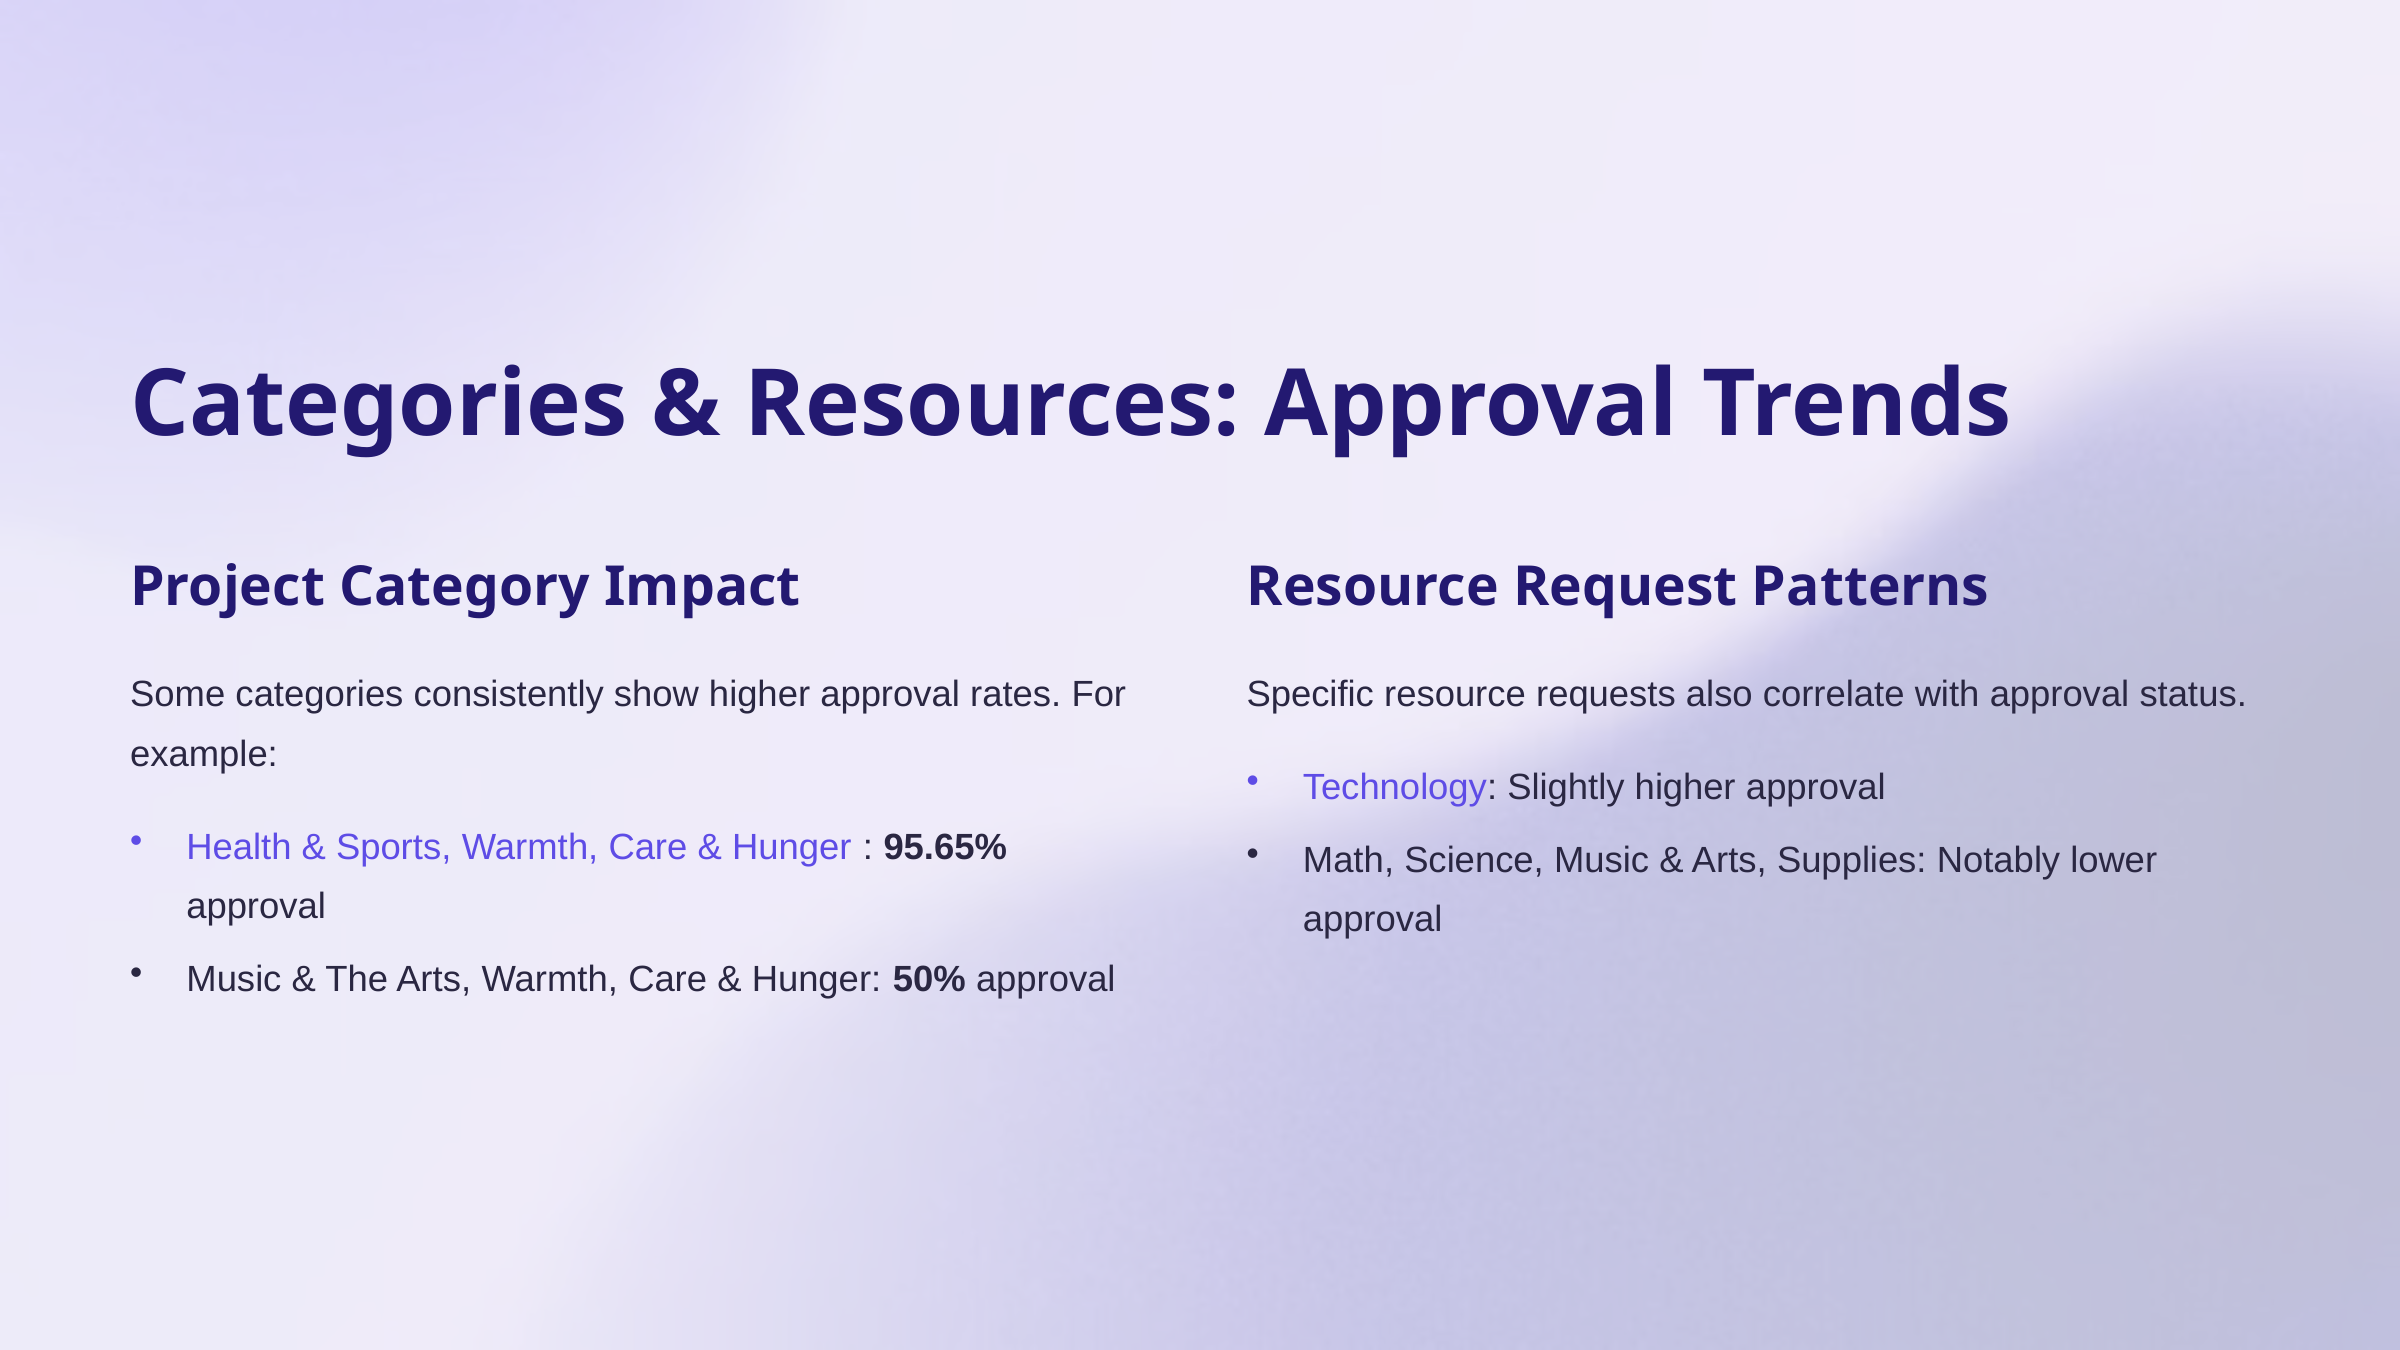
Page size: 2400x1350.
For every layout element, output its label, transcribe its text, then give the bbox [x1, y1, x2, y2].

text_box Specific resource requests also correlate with approval status. [1246, 654, 2271, 714]
text_box Music & The Arts, Warmth, Care & Hunger: 50% approval [130, 939, 1155, 999]
text_box Categories & Resources: Approval Trends [130, 338, 1906, 455]
text_box Health & Sports, Warmth, Care & Hunger : 95.65% approval [130, 807, 1155, 927]
text_box Technology: Slightly higher approval [1246, 747, 2271, 807]
text_box Resource Request Patterns [1246, 547, 1943, 618]
text_box Some categories consistently show higher approval rates. For example: [130, 654, 1155, 774]
text_box Math, Science, Music & Arts, Supplies: Notably lower approval [1246, 820, 2271, 940]
text_box Project Category Impact [130, 547, 769, 618]
